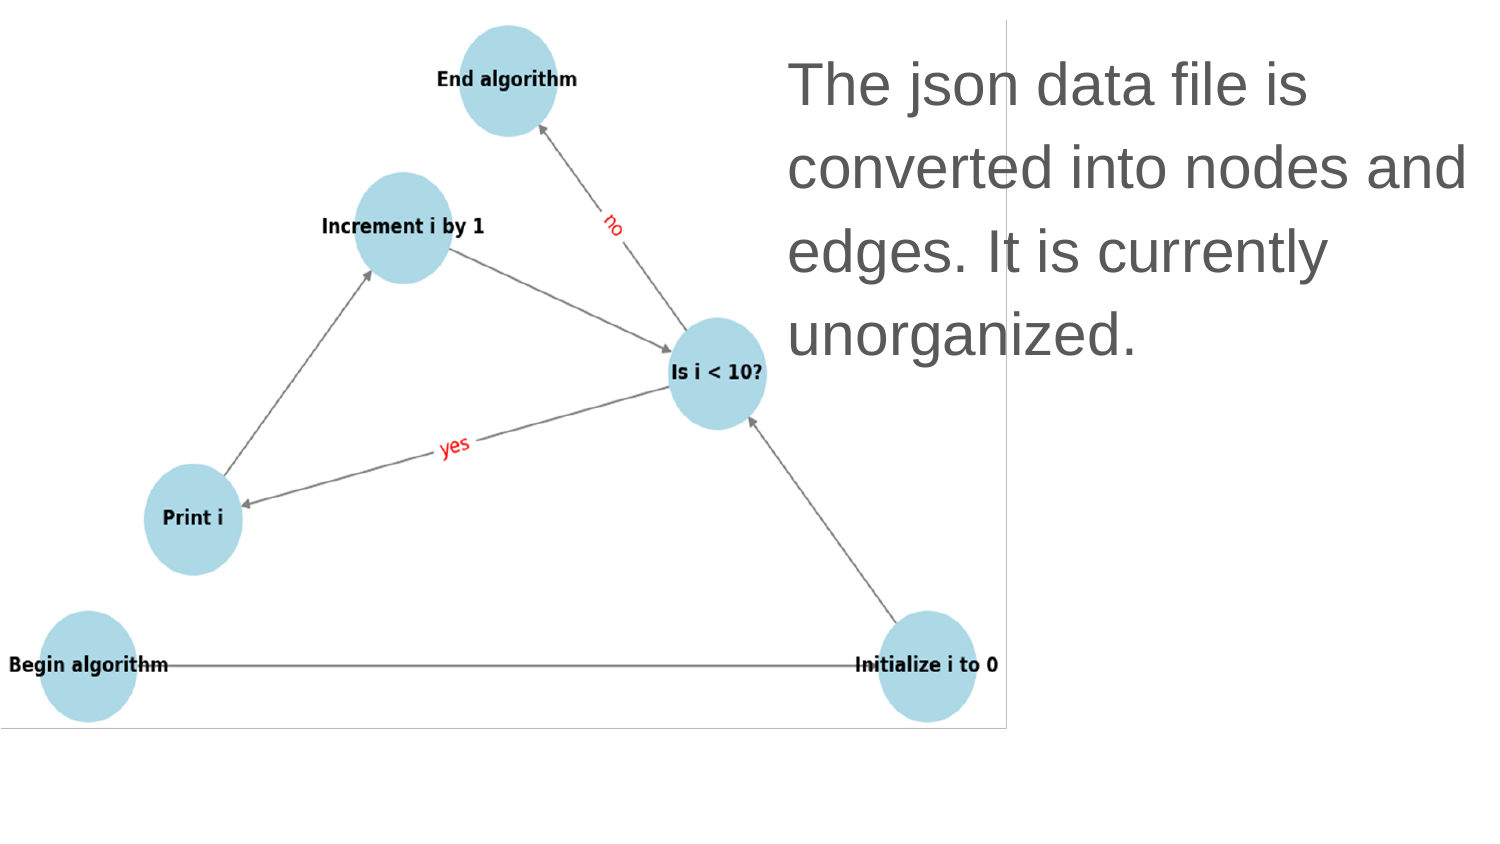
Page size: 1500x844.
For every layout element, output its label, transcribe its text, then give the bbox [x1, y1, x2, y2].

text_box The json data file is converted into nodes and edges. It is currently unorganized. [1007, 19, 1500, 383]
picture [0, 18, 1007, 729]
